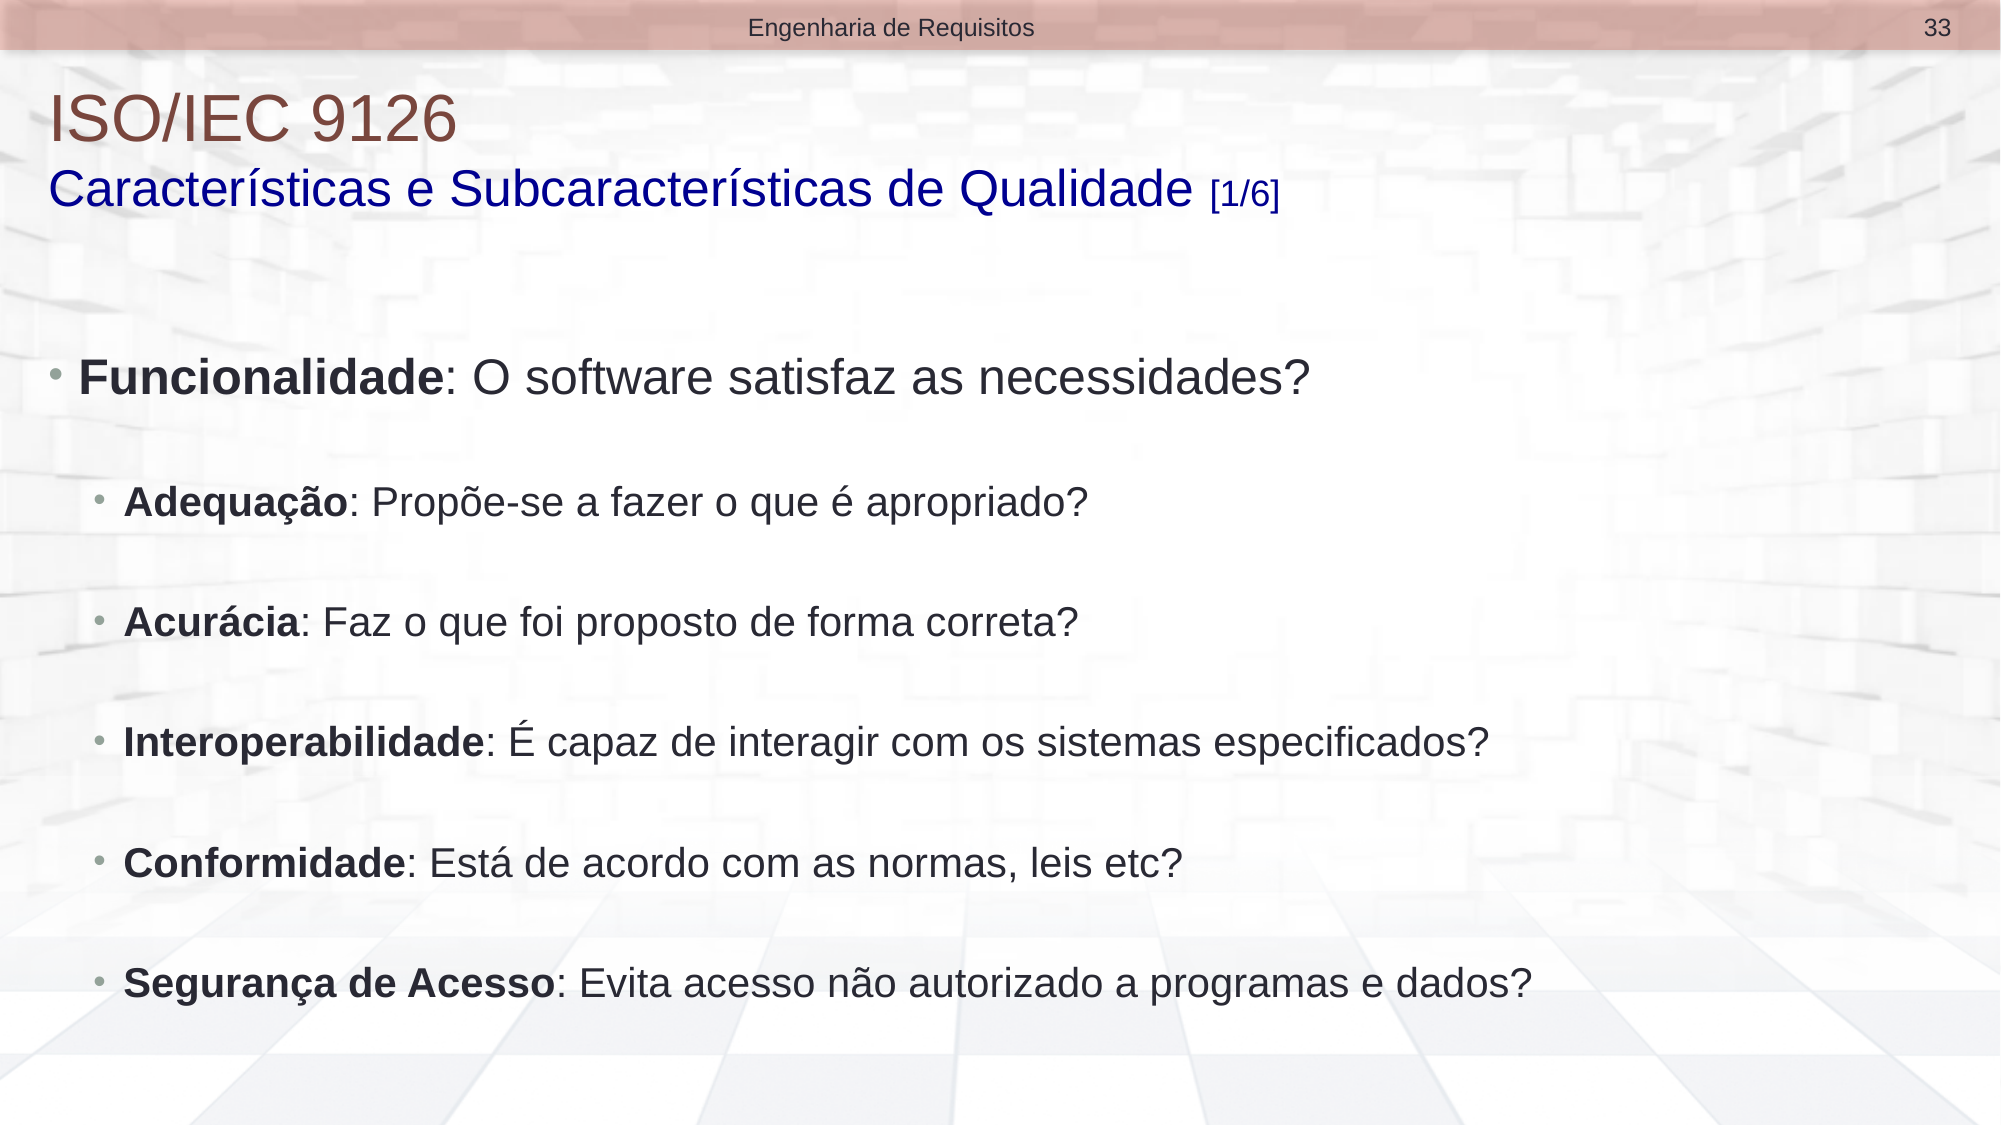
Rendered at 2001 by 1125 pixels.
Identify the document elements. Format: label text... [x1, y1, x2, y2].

slide_number 33 [1783, 3, 1967, 50]
picture [0, 776, 2000, 1125]
title ISO/IEC 9126 Características e Subcaracterísticas de Qualidade [1/6] [33, 66, 1967, 225]
list Funcionalidade: O software satisfaz as necessidades? Adequação: Propõe-se a fazer o que é apropriado? Acurácia: Faz o que foi proposto de forma correta? Interoperabilidade: É capaz de interagir com os sistemas especificados? Conformidade: Está de acordo com as normas, leis etc? Segurança de Acesso: Evita acesso não autorizado a programas e dados? [33, 249, 1967, 1100]
footer Engenharia de Requisitos [33, 3, 1750, 50]
